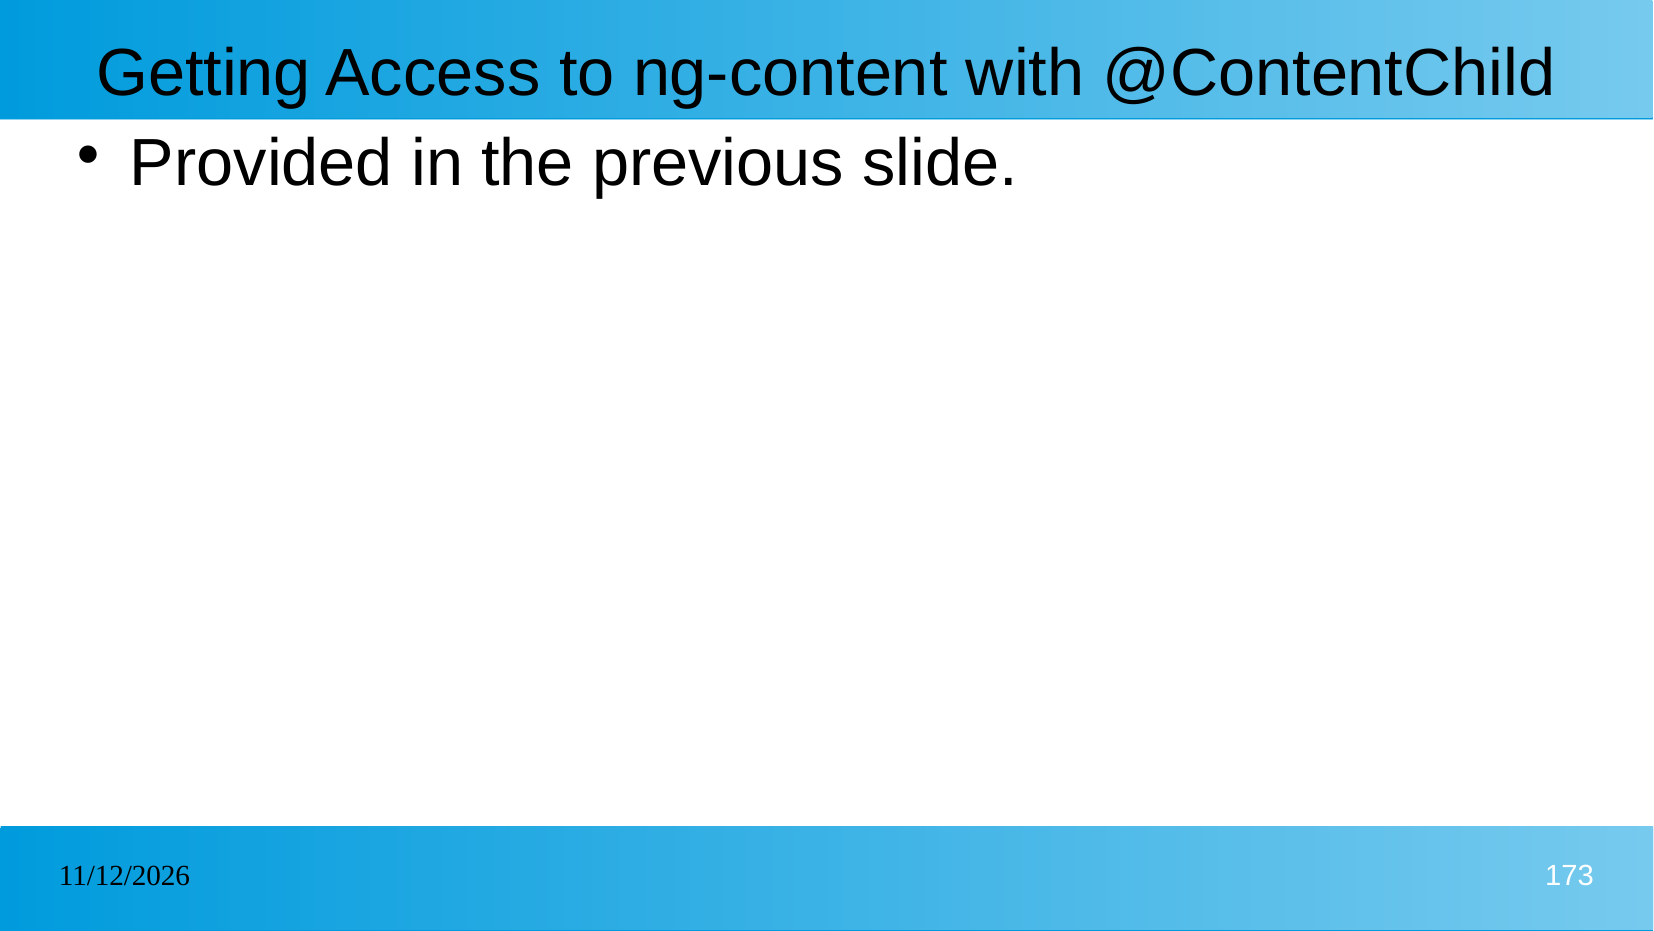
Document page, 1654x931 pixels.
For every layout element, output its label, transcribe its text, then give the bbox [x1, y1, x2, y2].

title Getting Access to ng-content with @ContentChild [59, 29, 1594, 108]
slide_number 173 [1210, 856, 1594, 915]
list Provided in the previous slide. [59, 118, 1594, 827]
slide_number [59, 856, 443, 915]
